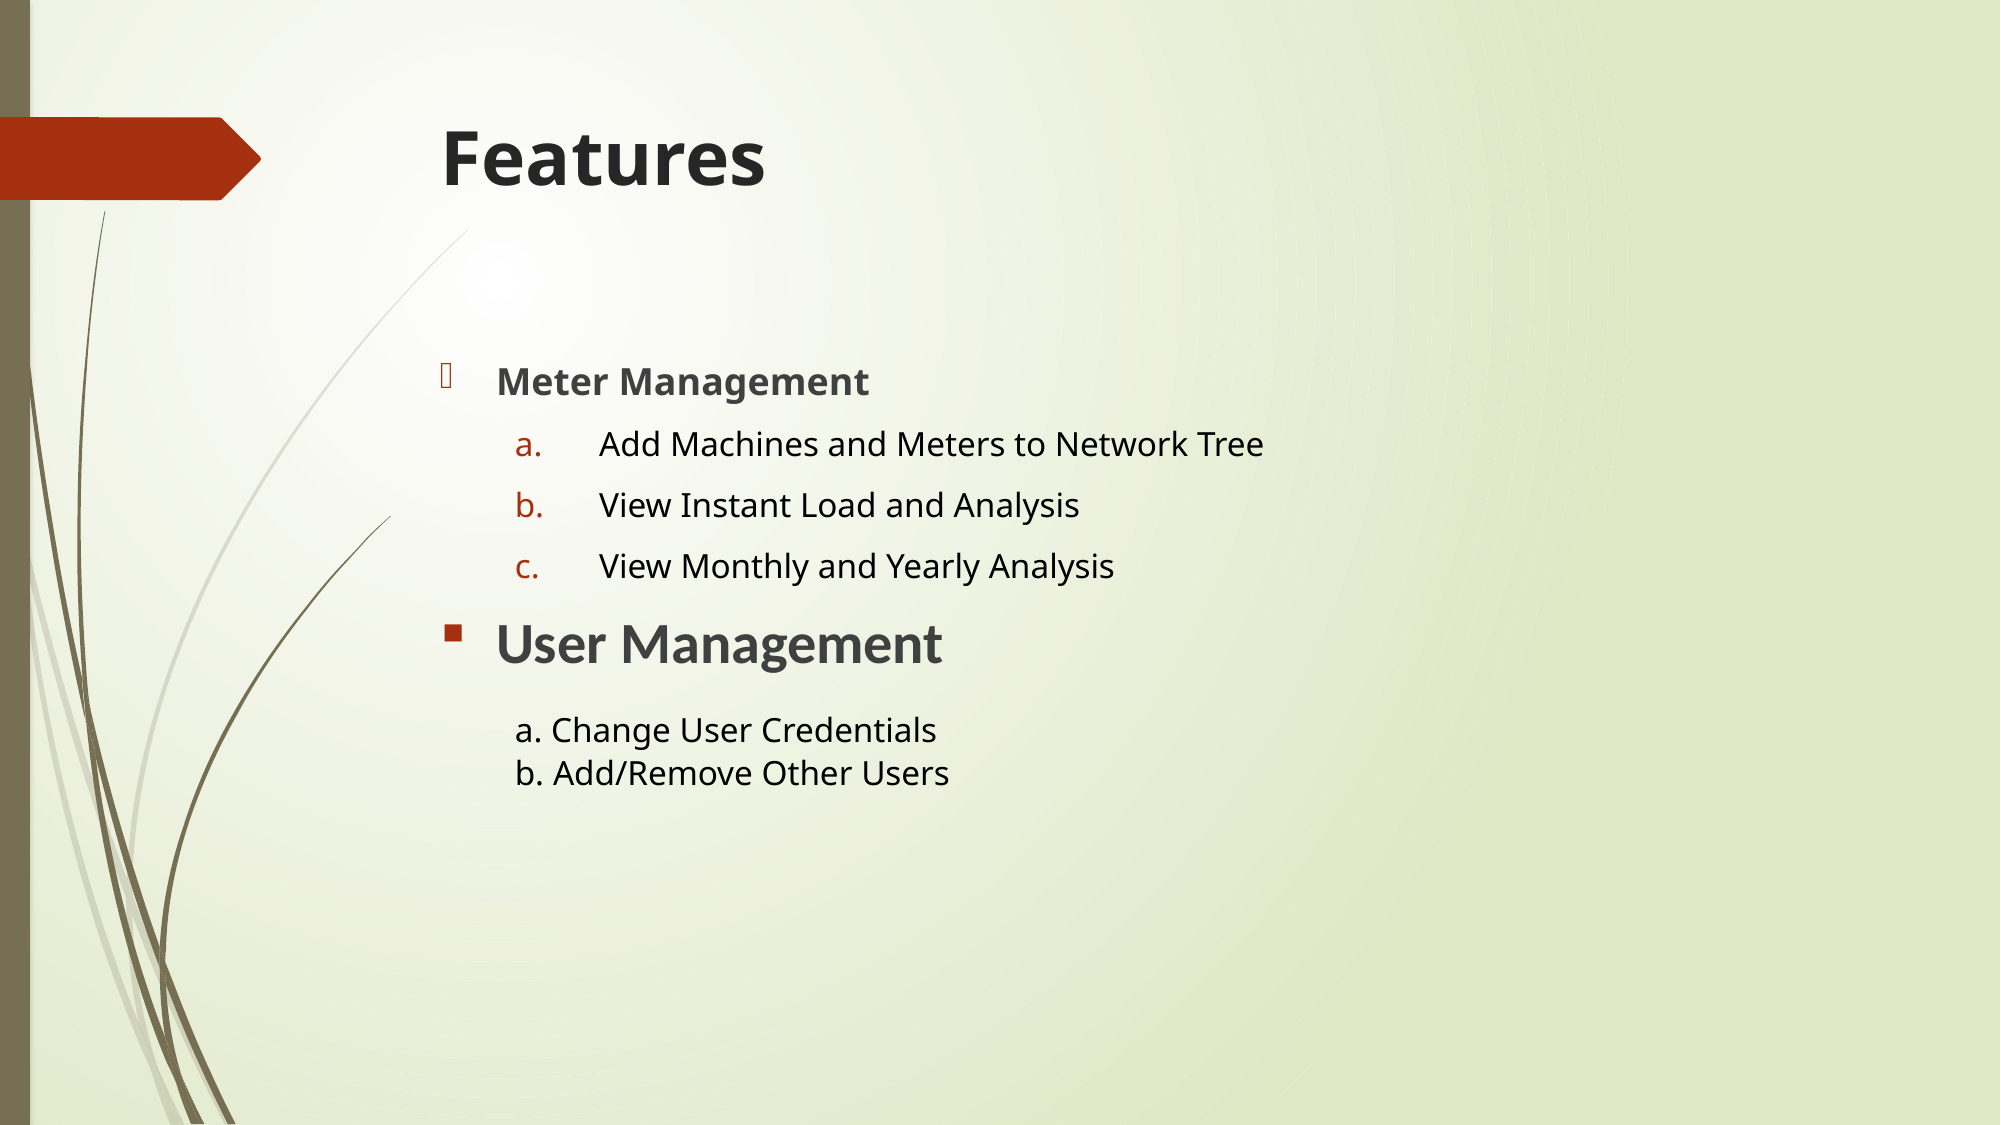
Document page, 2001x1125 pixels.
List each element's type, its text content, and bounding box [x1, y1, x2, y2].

list Meter Management Add Machines and Meters to Network Tree View Instant Load and Analysis View Monthly and Yearly Analysis User Management a. Change User Credentials b. Add/Remove Other Users [424, 350, 1888, 970]
title Features [425, 102, 1888, 313]
